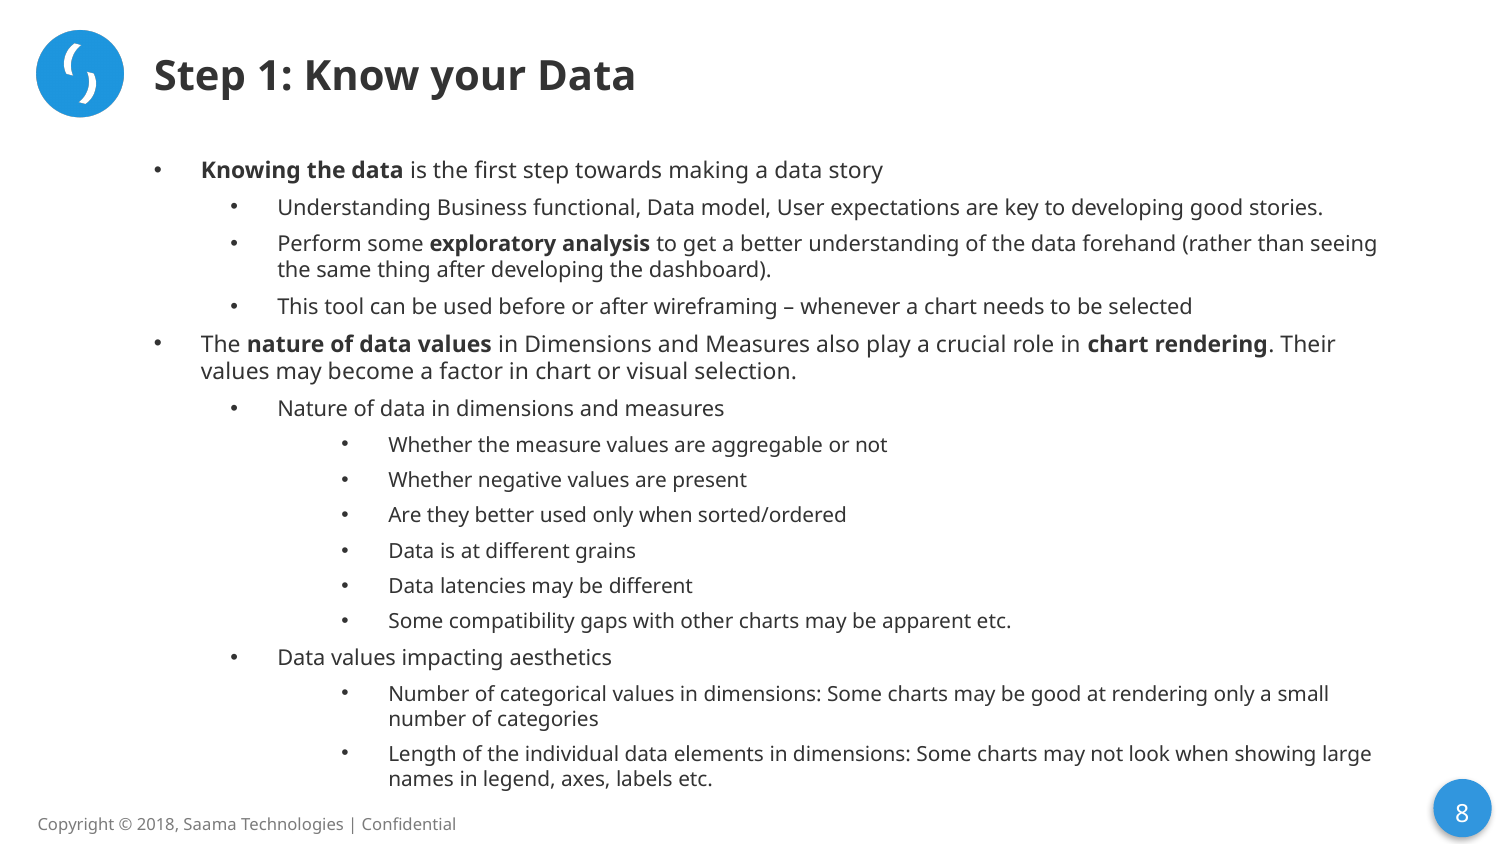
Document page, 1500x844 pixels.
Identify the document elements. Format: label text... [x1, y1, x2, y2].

title Step 1: Know your Data [138, 20, 1425, 128]
list Knowing the data is the first step towards making a data story Understanding Business functional, Data model, User expectations are key to developing good stories. Perform some exploratory analysis to get a better understanding of the data forehand (rather than seeing the same thing after developing the dashboard). This tool can be used before or after wireframing – whenever a chart needs to be selected The nature of data values in Dimensions and Measures also play a crucial role in chart rendering. Their values may become a factor in chart or visual selection. Nature of data in dimensions and measures Whether the measure values are aggregable or not Whether negative values are present Are they better used only when sorted/ordered Data is at different grains Data latencies may be different Some compatibility gaps with other charts may be apparent etc. Data values impacting aesthetics Number of categorical values in dimensions: Some charts may be good at rendering only a small number of categories Length of the individual data elements in dimensions: Some charts may not look when showing large names in legend, axes, labels etc. [138, 147, 1427, 772]
picture [34, 29, 125, 119]
